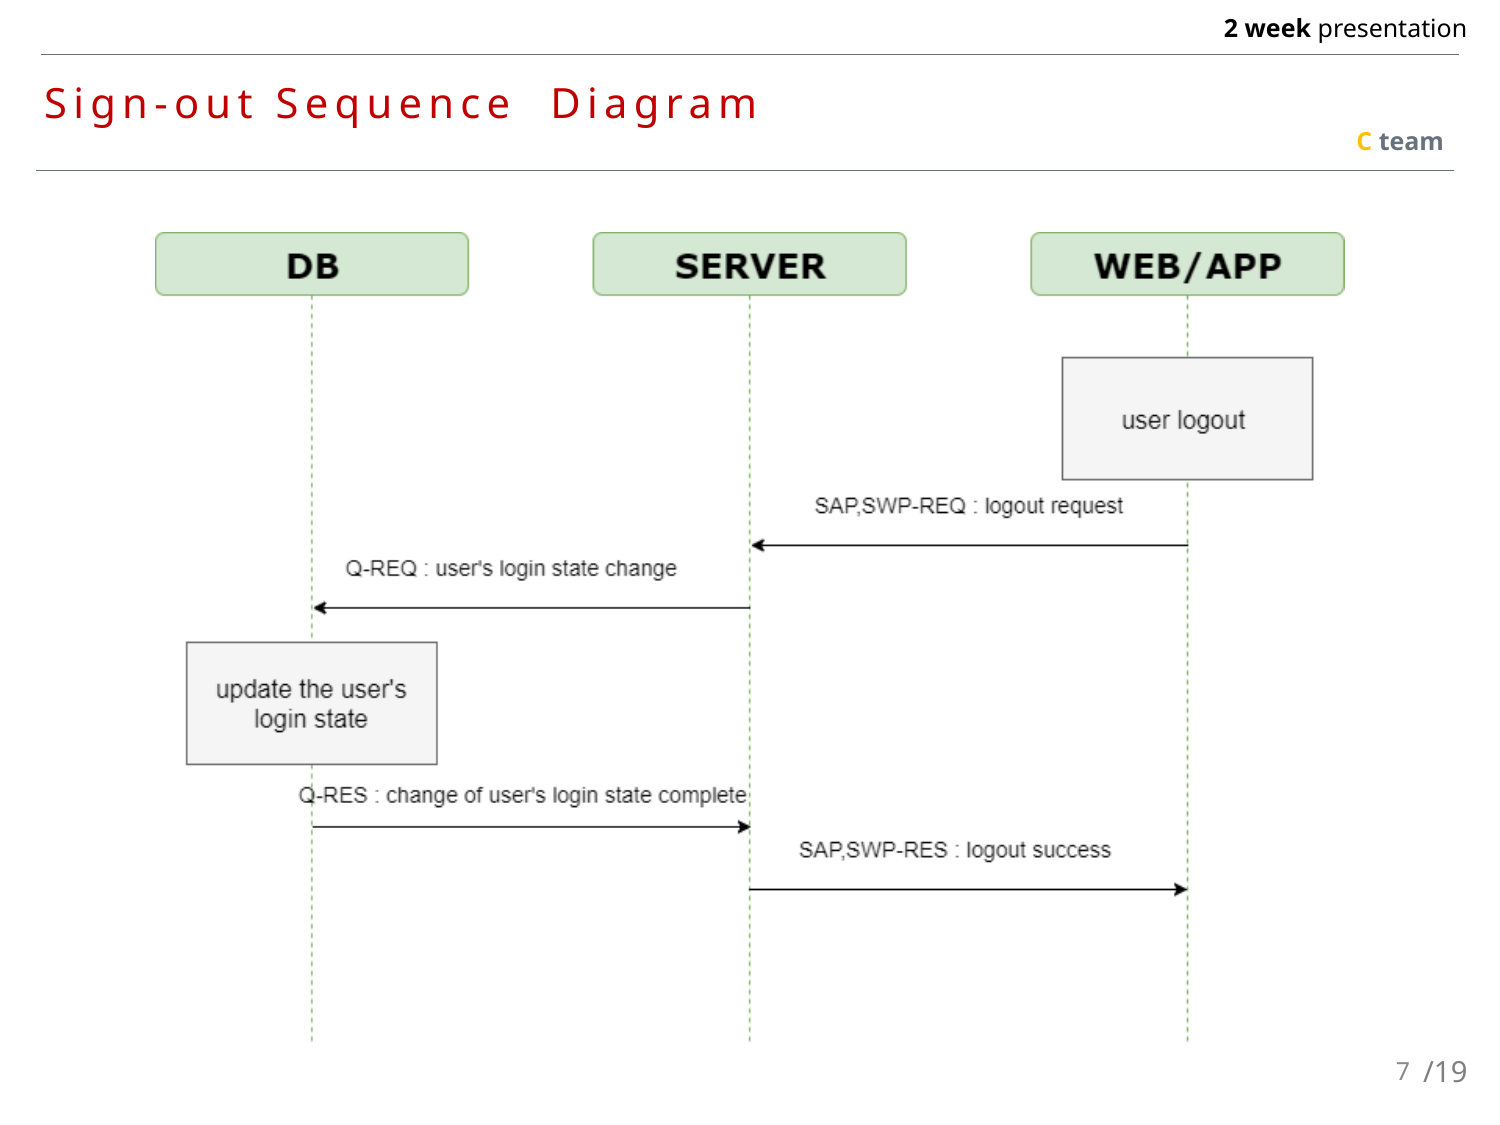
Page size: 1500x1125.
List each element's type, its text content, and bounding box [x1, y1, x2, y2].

picture [155, 232, 1345, 1047]
text_box /19 [1408, 1046, 1500, 1096]
text_box Sign-out Sequence Diagram [29, 75, 809, 136]
slide_number 7 [1074, 1042, 1425, 1103]
text_box C team [1151, 123, 1459, 163]
